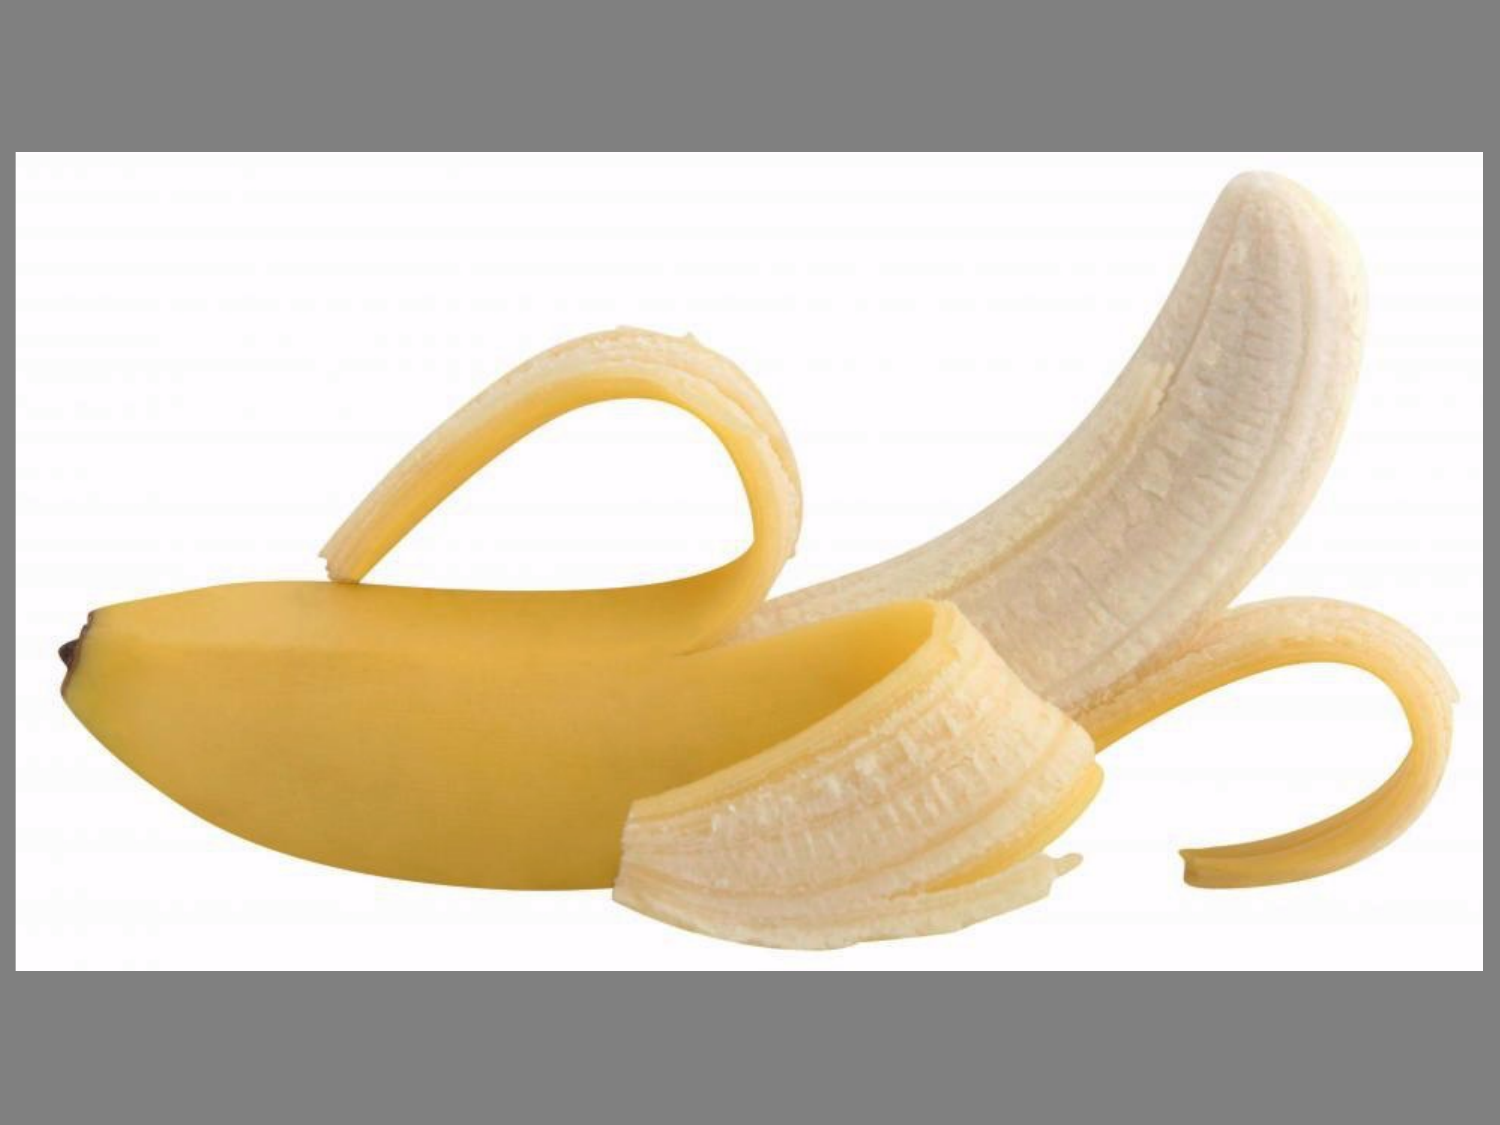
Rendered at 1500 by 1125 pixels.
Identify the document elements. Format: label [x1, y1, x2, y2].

picture [15, 152, 1483, 971]
